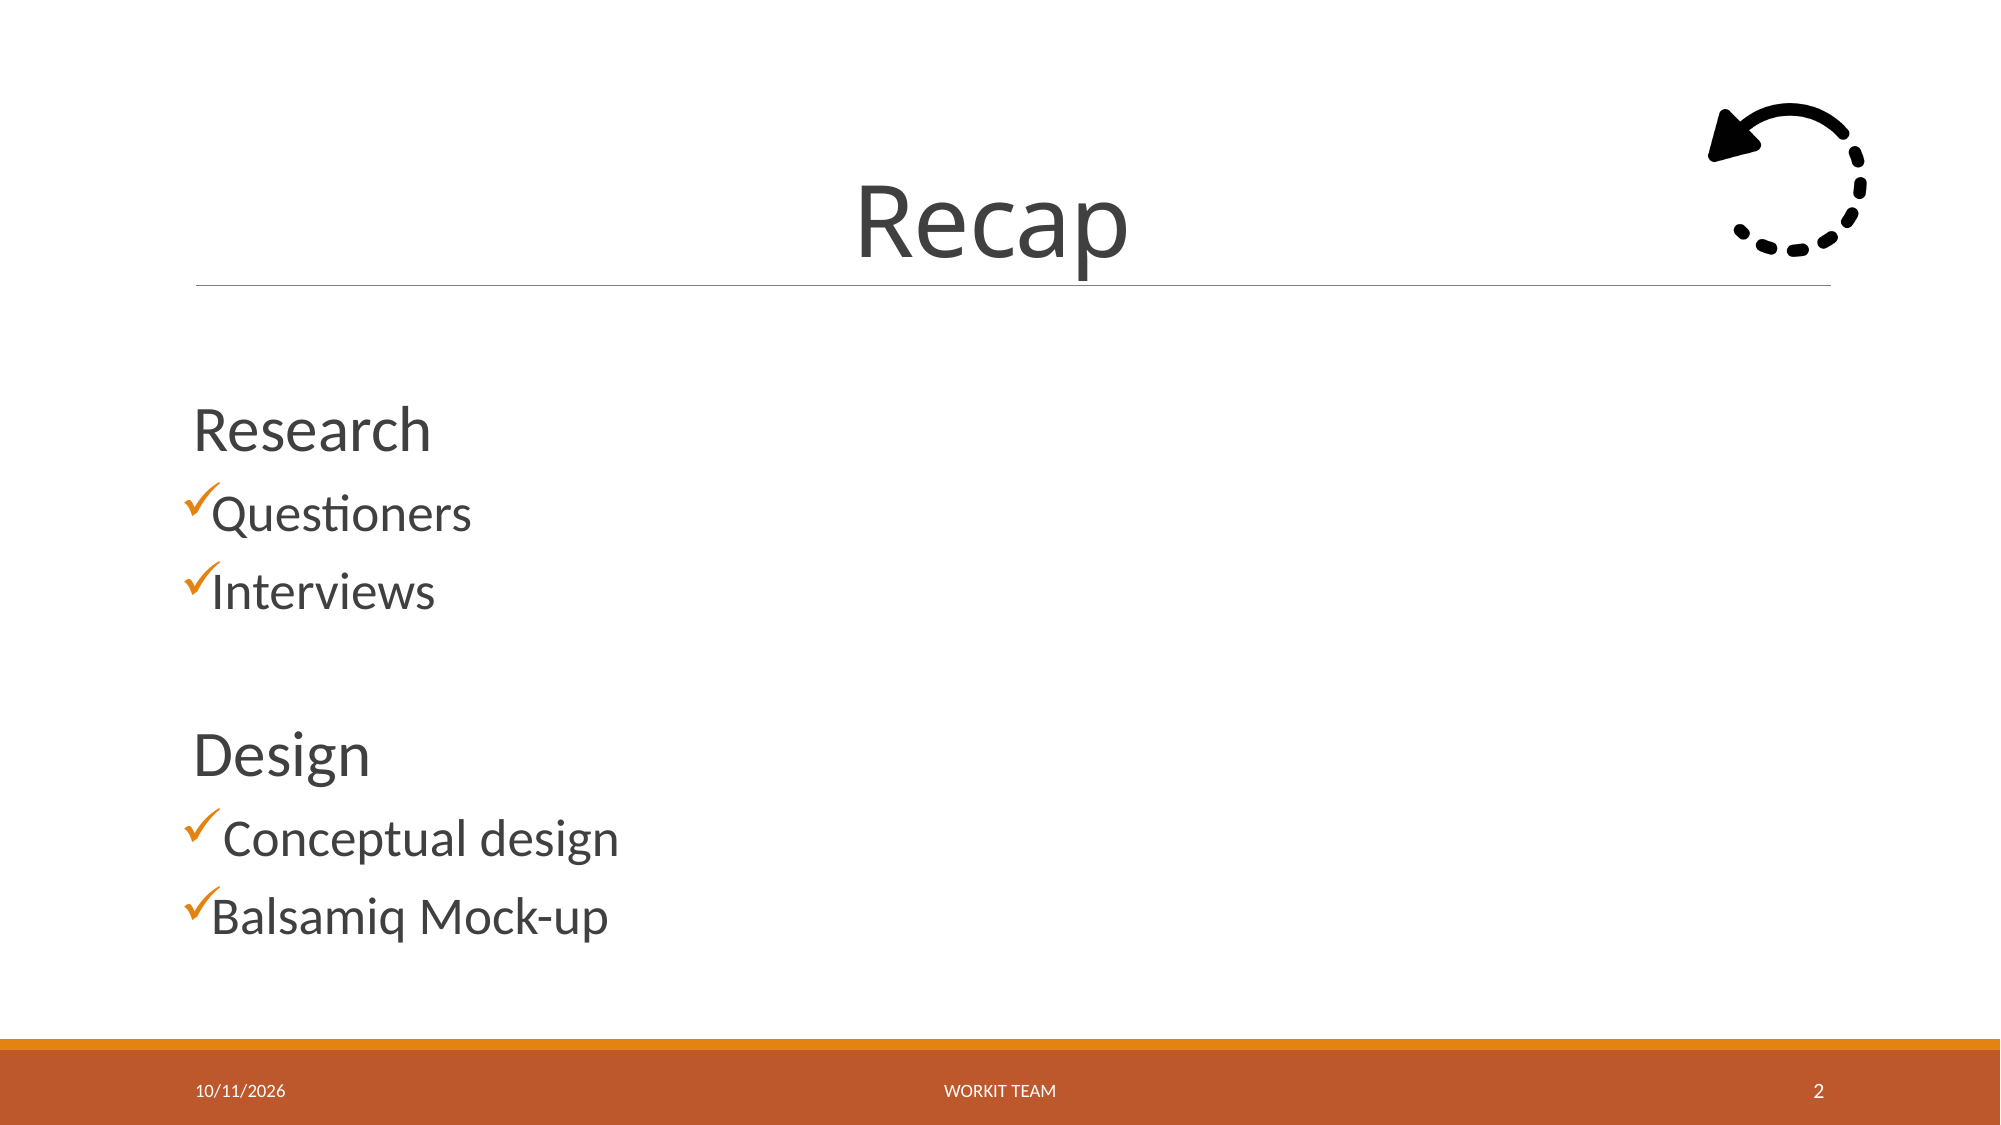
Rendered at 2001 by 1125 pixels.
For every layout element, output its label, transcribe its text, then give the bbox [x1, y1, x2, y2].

list Research Questioners Interviews Design Conceptual design Balsamiq Mock-up [180, 302, 1830, 963]
slide_number 2 [1624, 1059, 1840, 1120]
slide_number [180, 1059, 586, 1120]
picture [1707, 102, 1868, 258]
title Recap [180, 47, 1830, 285]
footer WorkIt Team [604, 1059, 1396, 1120]
